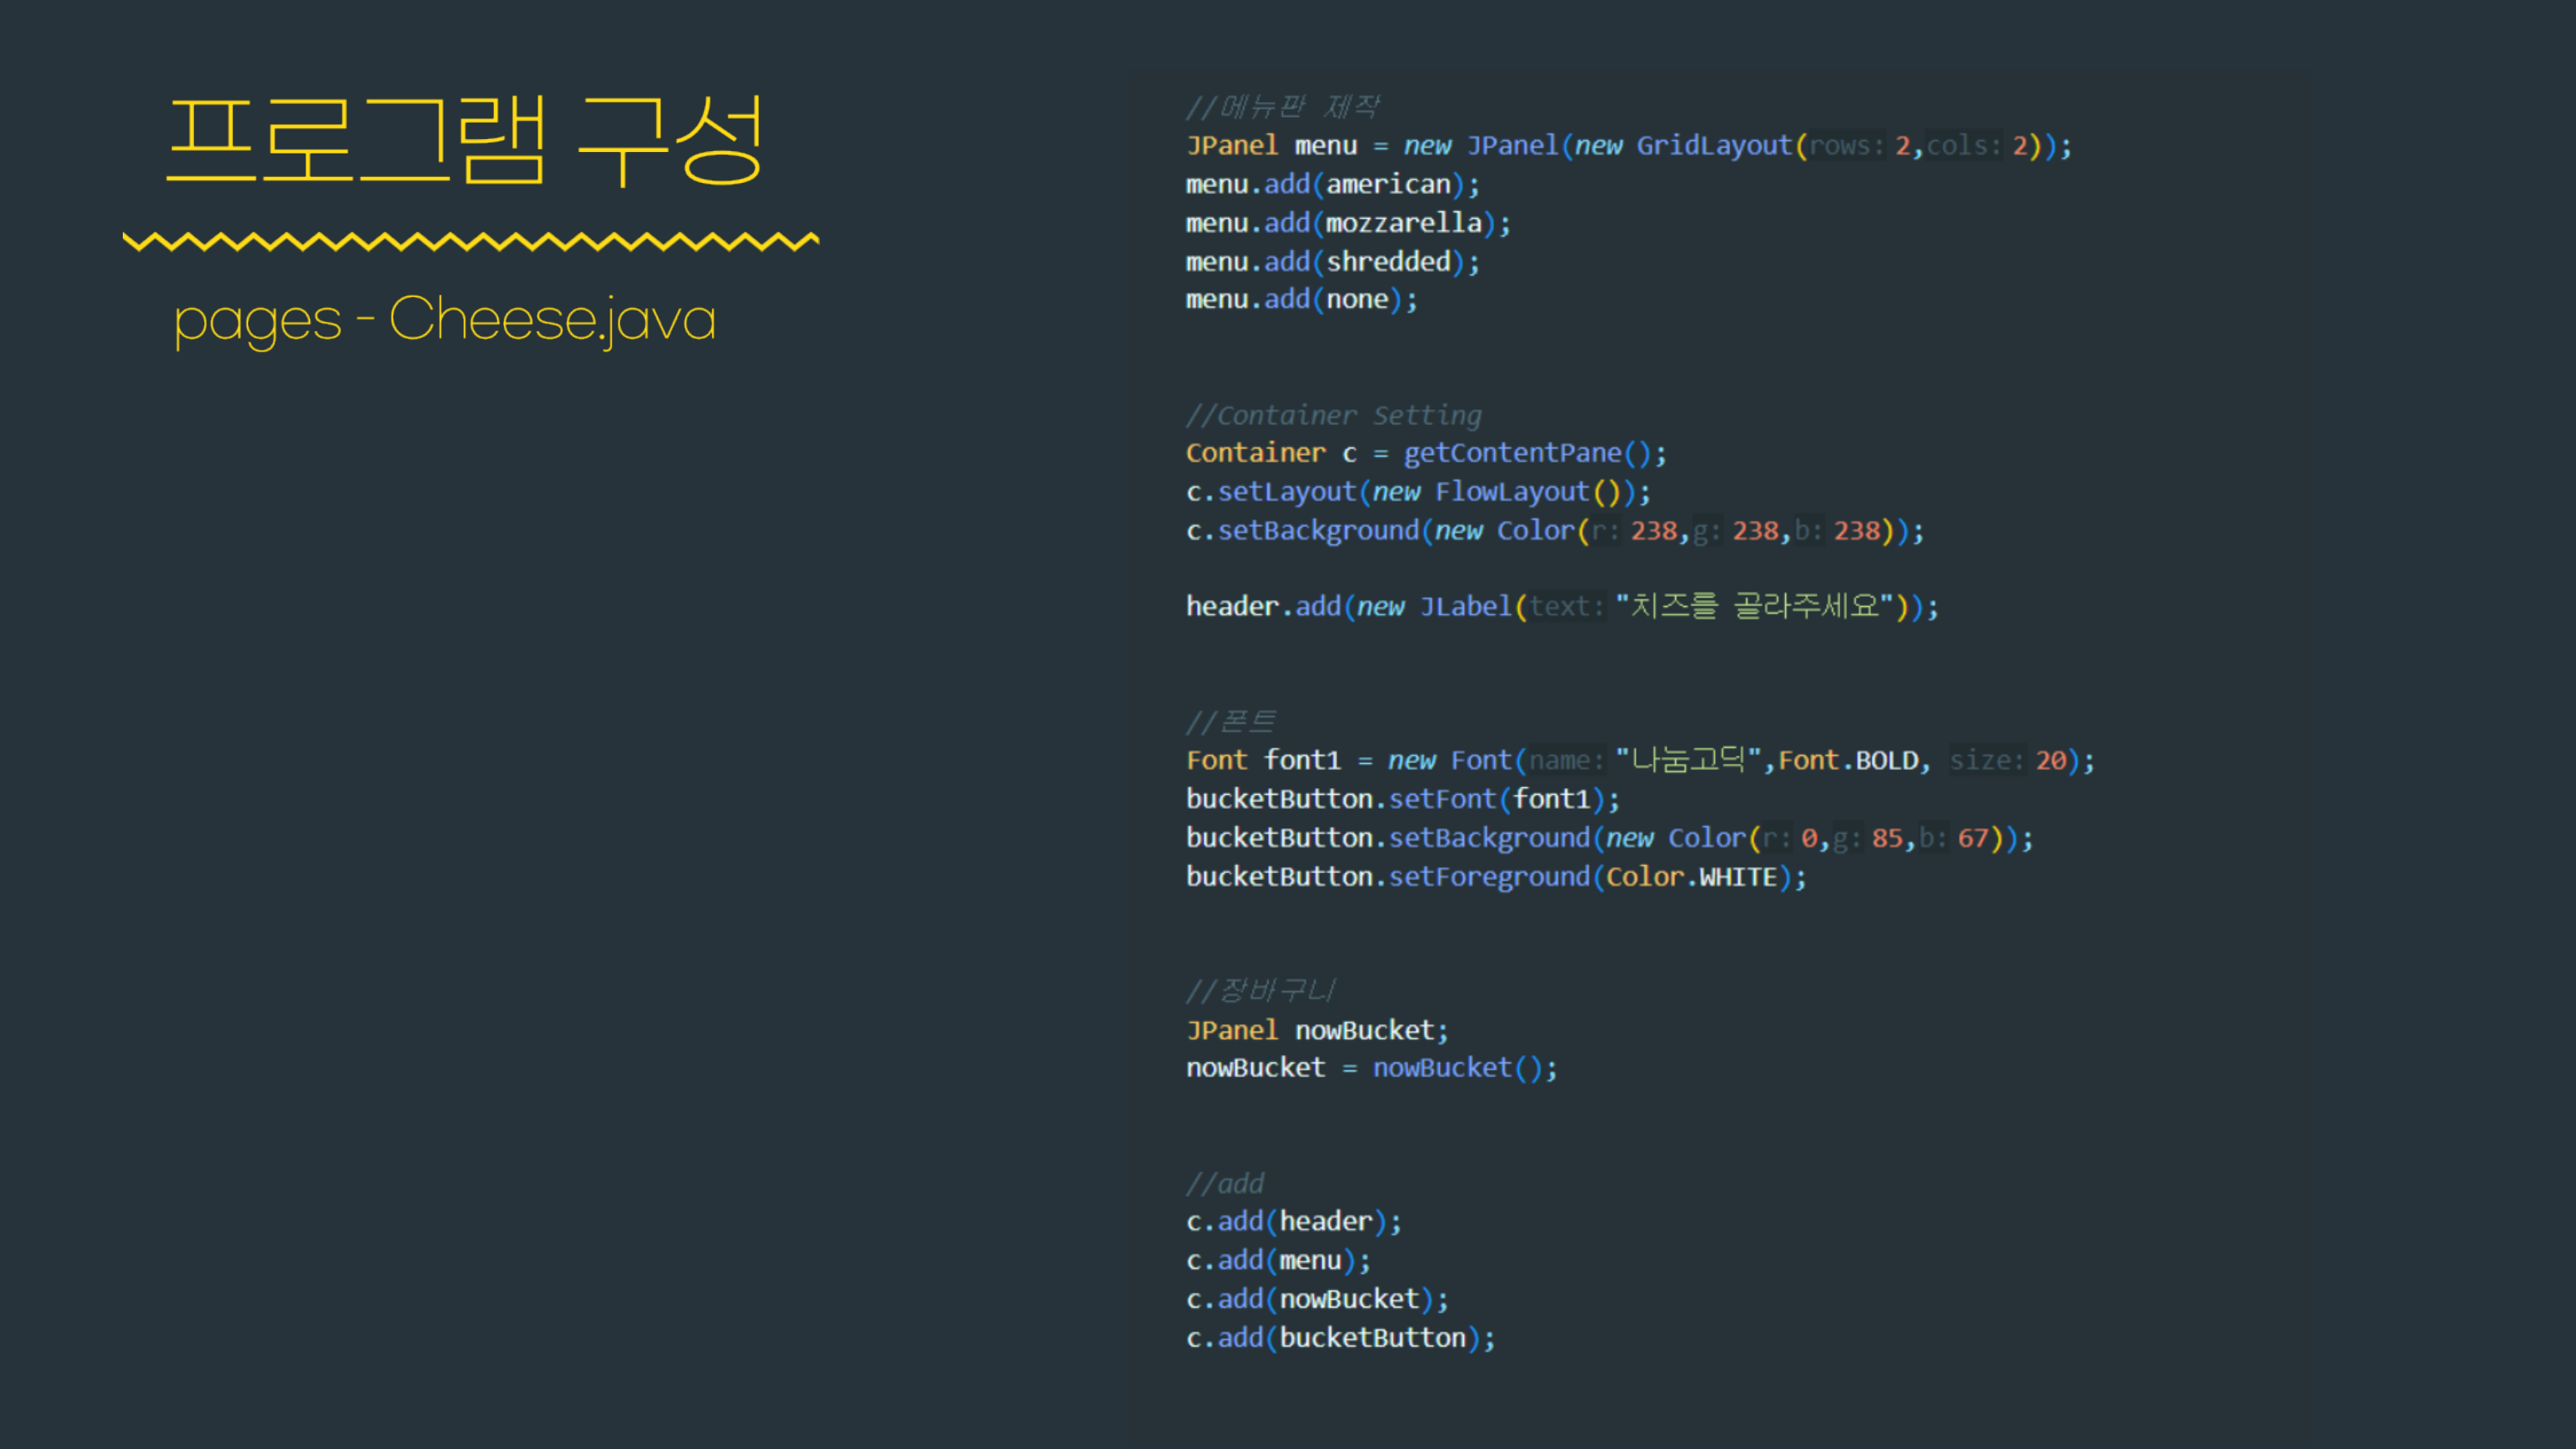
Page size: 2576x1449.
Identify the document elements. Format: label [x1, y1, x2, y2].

picture [88, 51, 809, 237]
text_box [123, 232, 821, 252]
picture [161, 271, 740, 377]
text_box [1126, 70, 2312, 1449]
